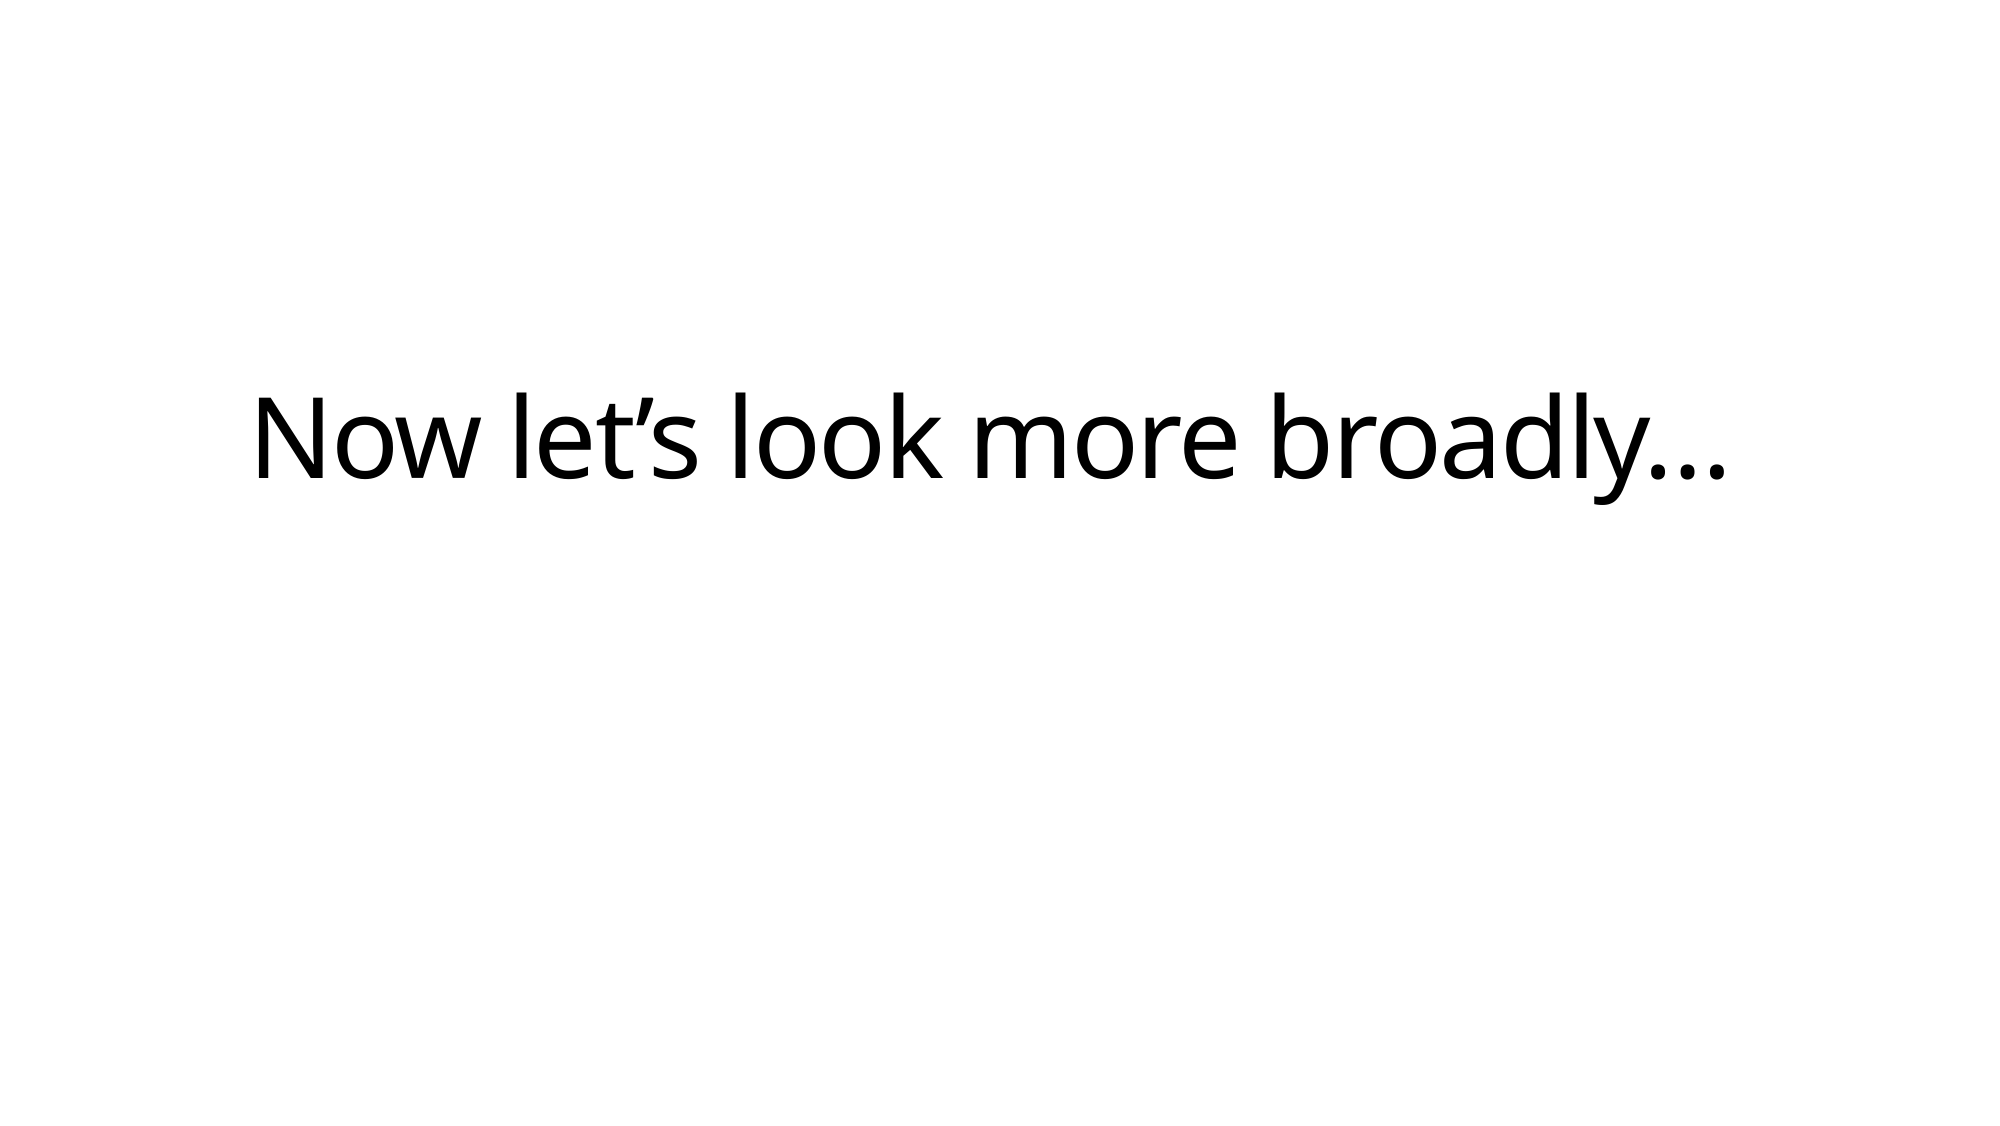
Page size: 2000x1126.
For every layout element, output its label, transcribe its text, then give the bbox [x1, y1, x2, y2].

title Now let’s look more broadly… [74, 381, 1908, 505]
